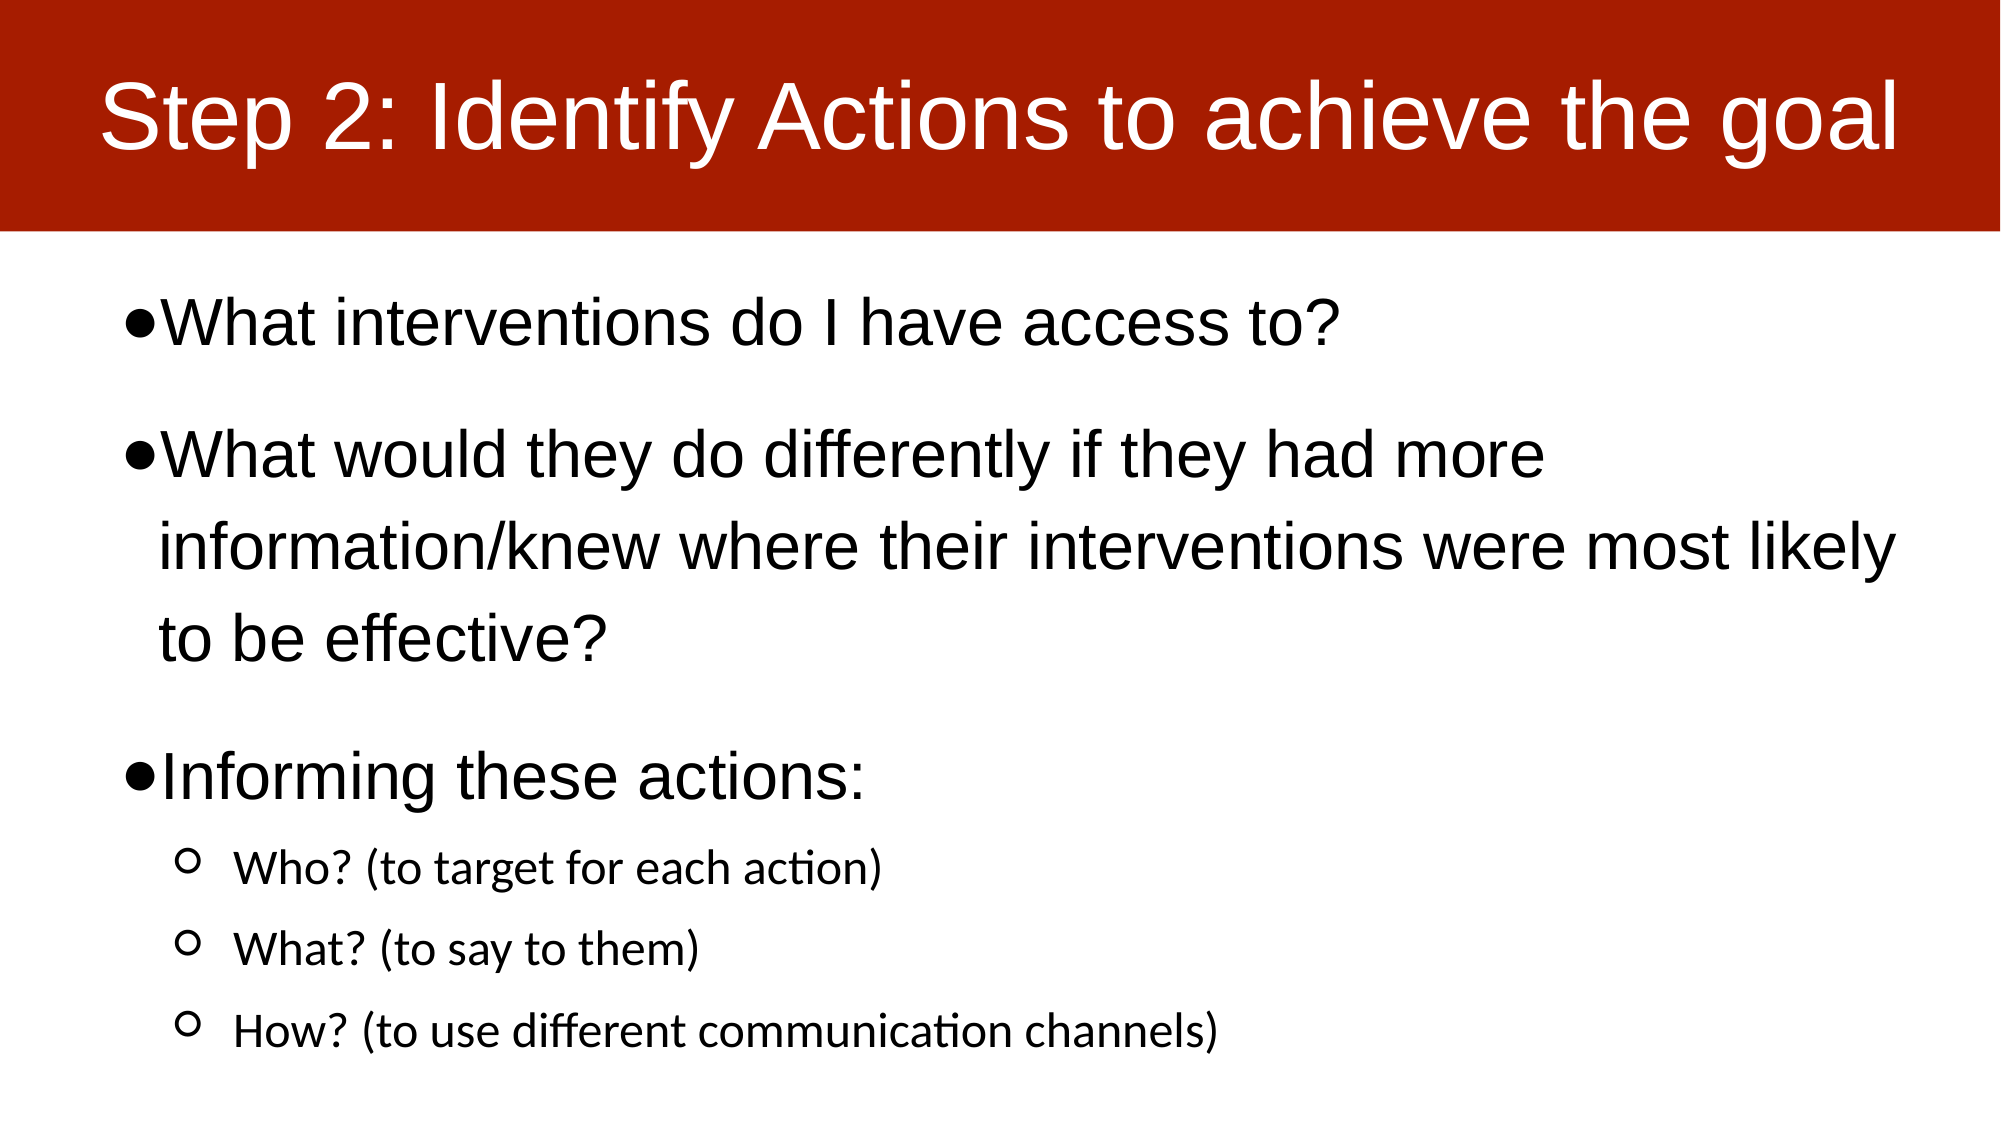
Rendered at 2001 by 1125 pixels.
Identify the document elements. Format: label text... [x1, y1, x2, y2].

list What interventions do I have access to? What would they do differently if they had more information/knew where their interventions were most likely to be effective? Informing these actions: Who? (to target for each action) What? (to say to them) How? (to use different communication channels) [68, 252, 1932, 1085]
title Step 2: Identify Actions to achieve the goal [0, 0, 2000, 223]
